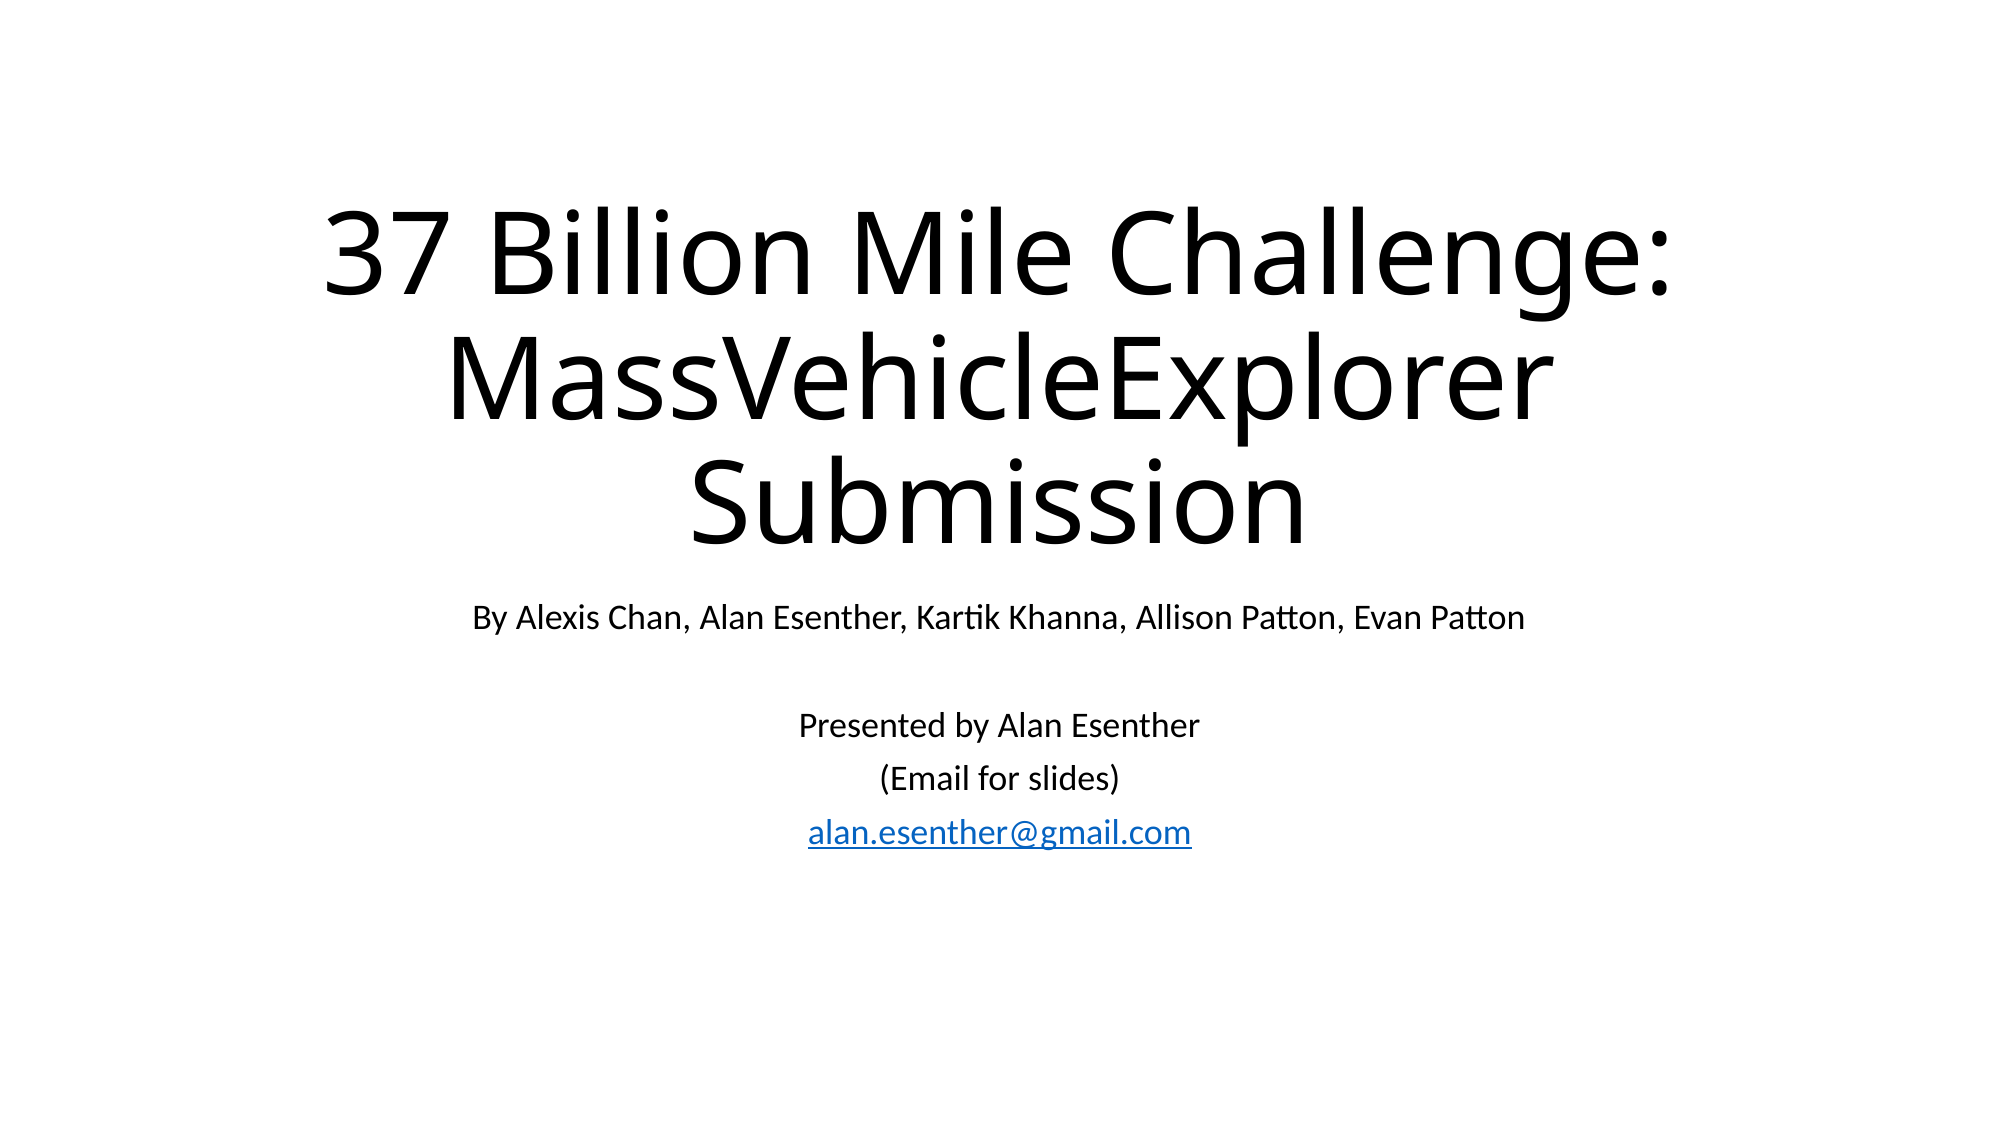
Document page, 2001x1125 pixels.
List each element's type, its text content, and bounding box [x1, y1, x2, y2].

subtitle By Alexis Chan, Alan Esenther, Kartik Khanna, Allison Patton, Evan Patton Presented by Alan Esenther (Email for slides) alan.esenther@gmail.com [249, 590, 1750, 863]
title 37 Billion Mile Challenge: MassVehicleExplorer Submission [249, 184, 1750, 576]
